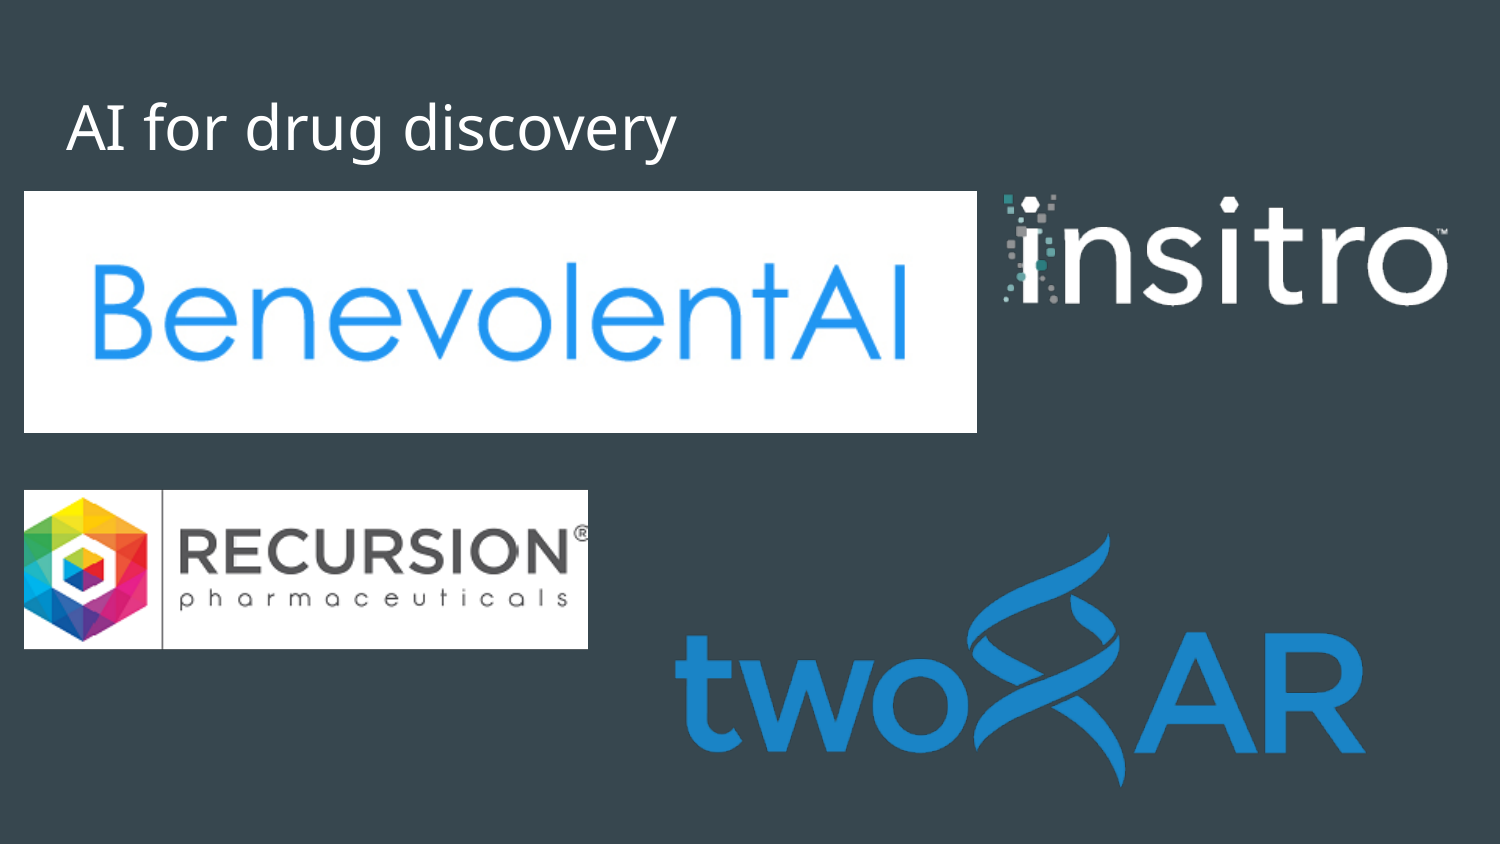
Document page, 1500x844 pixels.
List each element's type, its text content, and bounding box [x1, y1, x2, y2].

title AI for drug discovery [51, 72, 1449, 167]
picture [24, 191, 977, 715]
picture [1001, 191, 1450, 307]
picture [29, 601, 41, 612]
picture [600, 516, 1442, 804]
